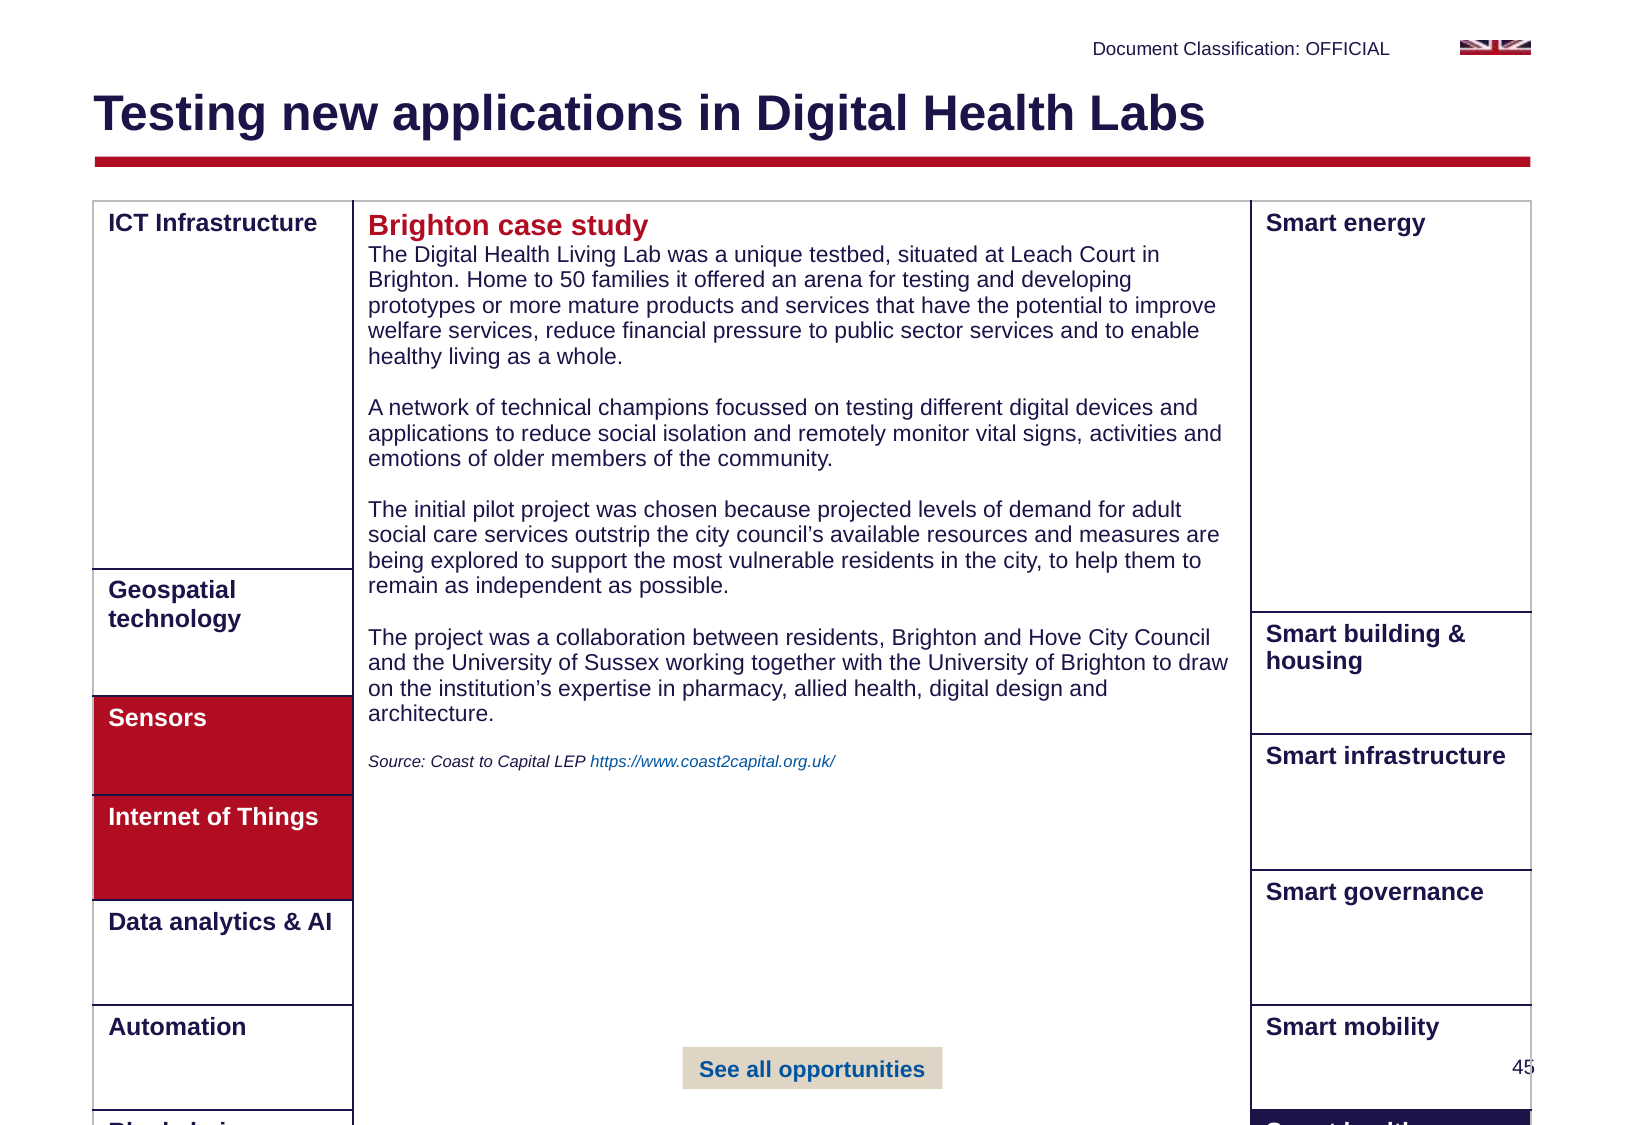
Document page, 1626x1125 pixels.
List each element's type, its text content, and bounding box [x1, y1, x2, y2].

table_cell Smart mobility [1252, 1006, 1530, 1109]
table_cell Smart governance [1252, 871, 1530, 1004]
table_cell Smart building & housing [1252, 613, 1530, 733]
table_cell Smart infrastructure [1252, 735, 1530, 869]
title Testing new applications in Digital Health Labs [93, 57, 1542, 164]
table_cell Internet of Things [94, 796, 352, 899]
table_cell Geospatial technology [94, 570, 352, 695]
table_header ICT Infrastructure [94, 202, 352, 568]
text_box See all opportunities [682, 1046, 943, 1090]
table_cell Automation [94, 1006, 352, 1109]
picture [1460, 40, 1531, 55]
table_header Smart energy [1252, 202, 1530, 611]
table_header Brighton case study The Digital Health Living Lab was a unique testbed, situated at Leach Court in Brighton. Home to 50 families it offered an arena for testing and developing prototypes or more mature products and services that have the potential to improve welfare services, reduce financial pressure to public sector services and to enable healthy living as a whole. A network of technical champions focussed on testing different digital devices and applications to reduce social isolation and remotely monitor vital signs, activities and emotions of older members of the community. The initial pilot project was chosen because projected levels of demand for adult social care services outstrip the city council’s available resources and measures are being explored to support the most vulnerable residents in the city, to help them to remain as independent as possible. The project was a collaboration between residents, Brighton and Hove City Council and the University of Sussex working together with the University of Brighton to draw on the institution’s expertise in pharmacy, allied health, digital design and architecture. Source: Coast to Capital LEP https://www.coast2capital.org.uk/ [354, 202, 1250, 1125]
table_cell Blockchain [94, 1111, 352, 1125]
table_cell Smart health [1252, 1111, 1530, 1125]
table_cell Data analytics & AI [94, 901, 352, 1004]
table_cell Sensors [94, 697, 352, 794]
